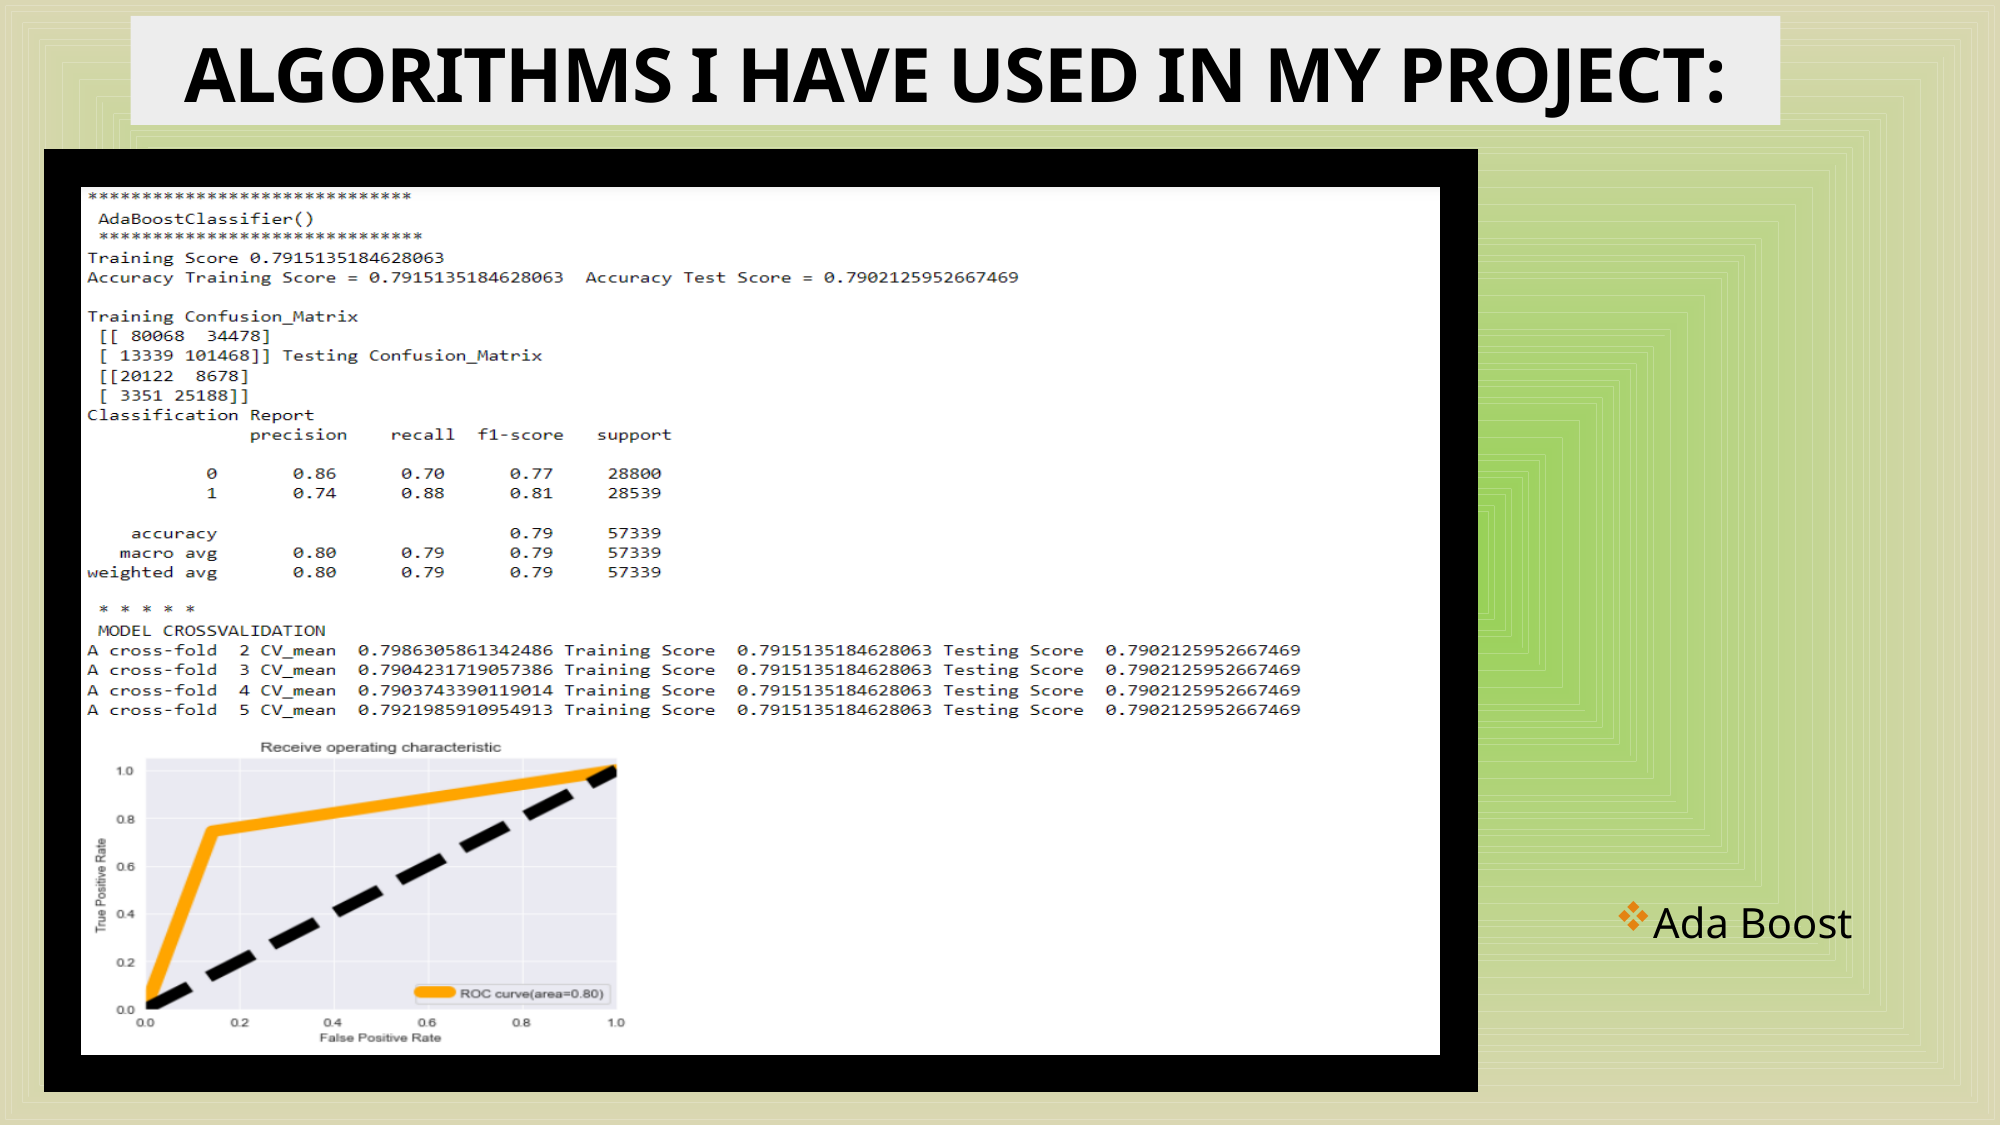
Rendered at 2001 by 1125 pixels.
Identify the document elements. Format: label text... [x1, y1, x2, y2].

list Ada Boost [1614, 831, 1901, 988]
picture [80, 186, 1441, 1055]
title ALGORITHMS I HAVE USED IN MY PROJECT: [130, 15, 1781, 125]
